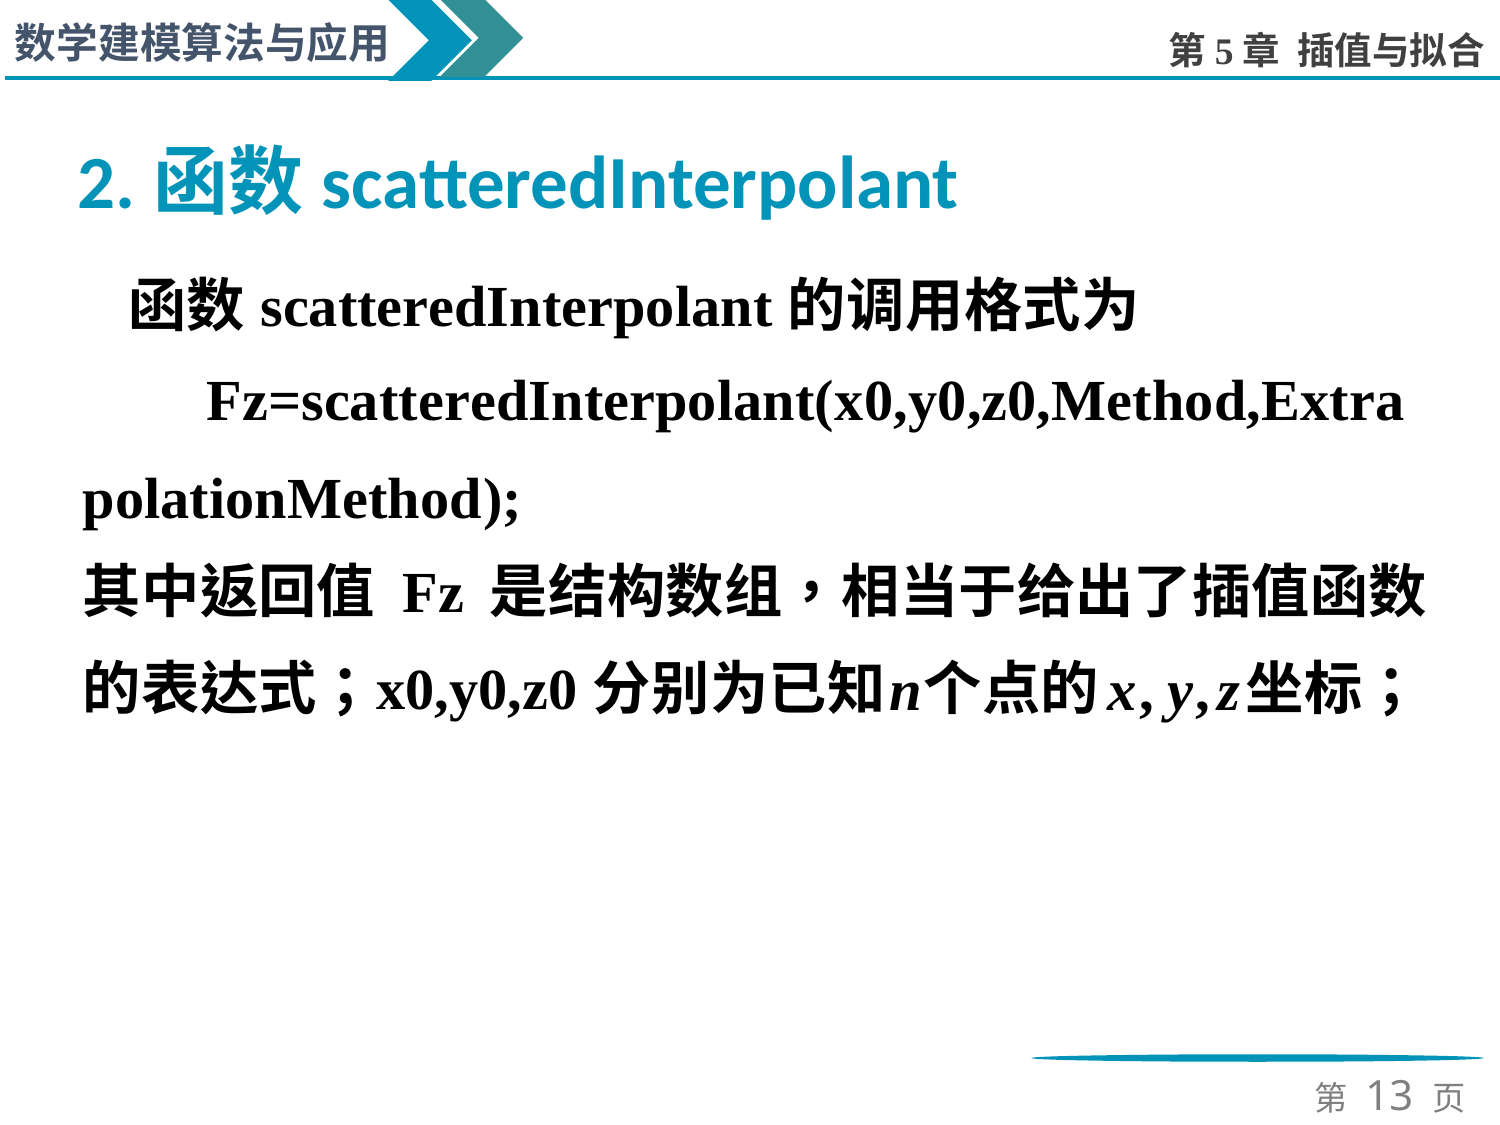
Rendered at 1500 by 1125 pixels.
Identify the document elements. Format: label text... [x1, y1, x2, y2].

text_box 2.函数scatteredInterpolant [63, 126, 1379, 232]
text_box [82, 266, 1426, 874]
